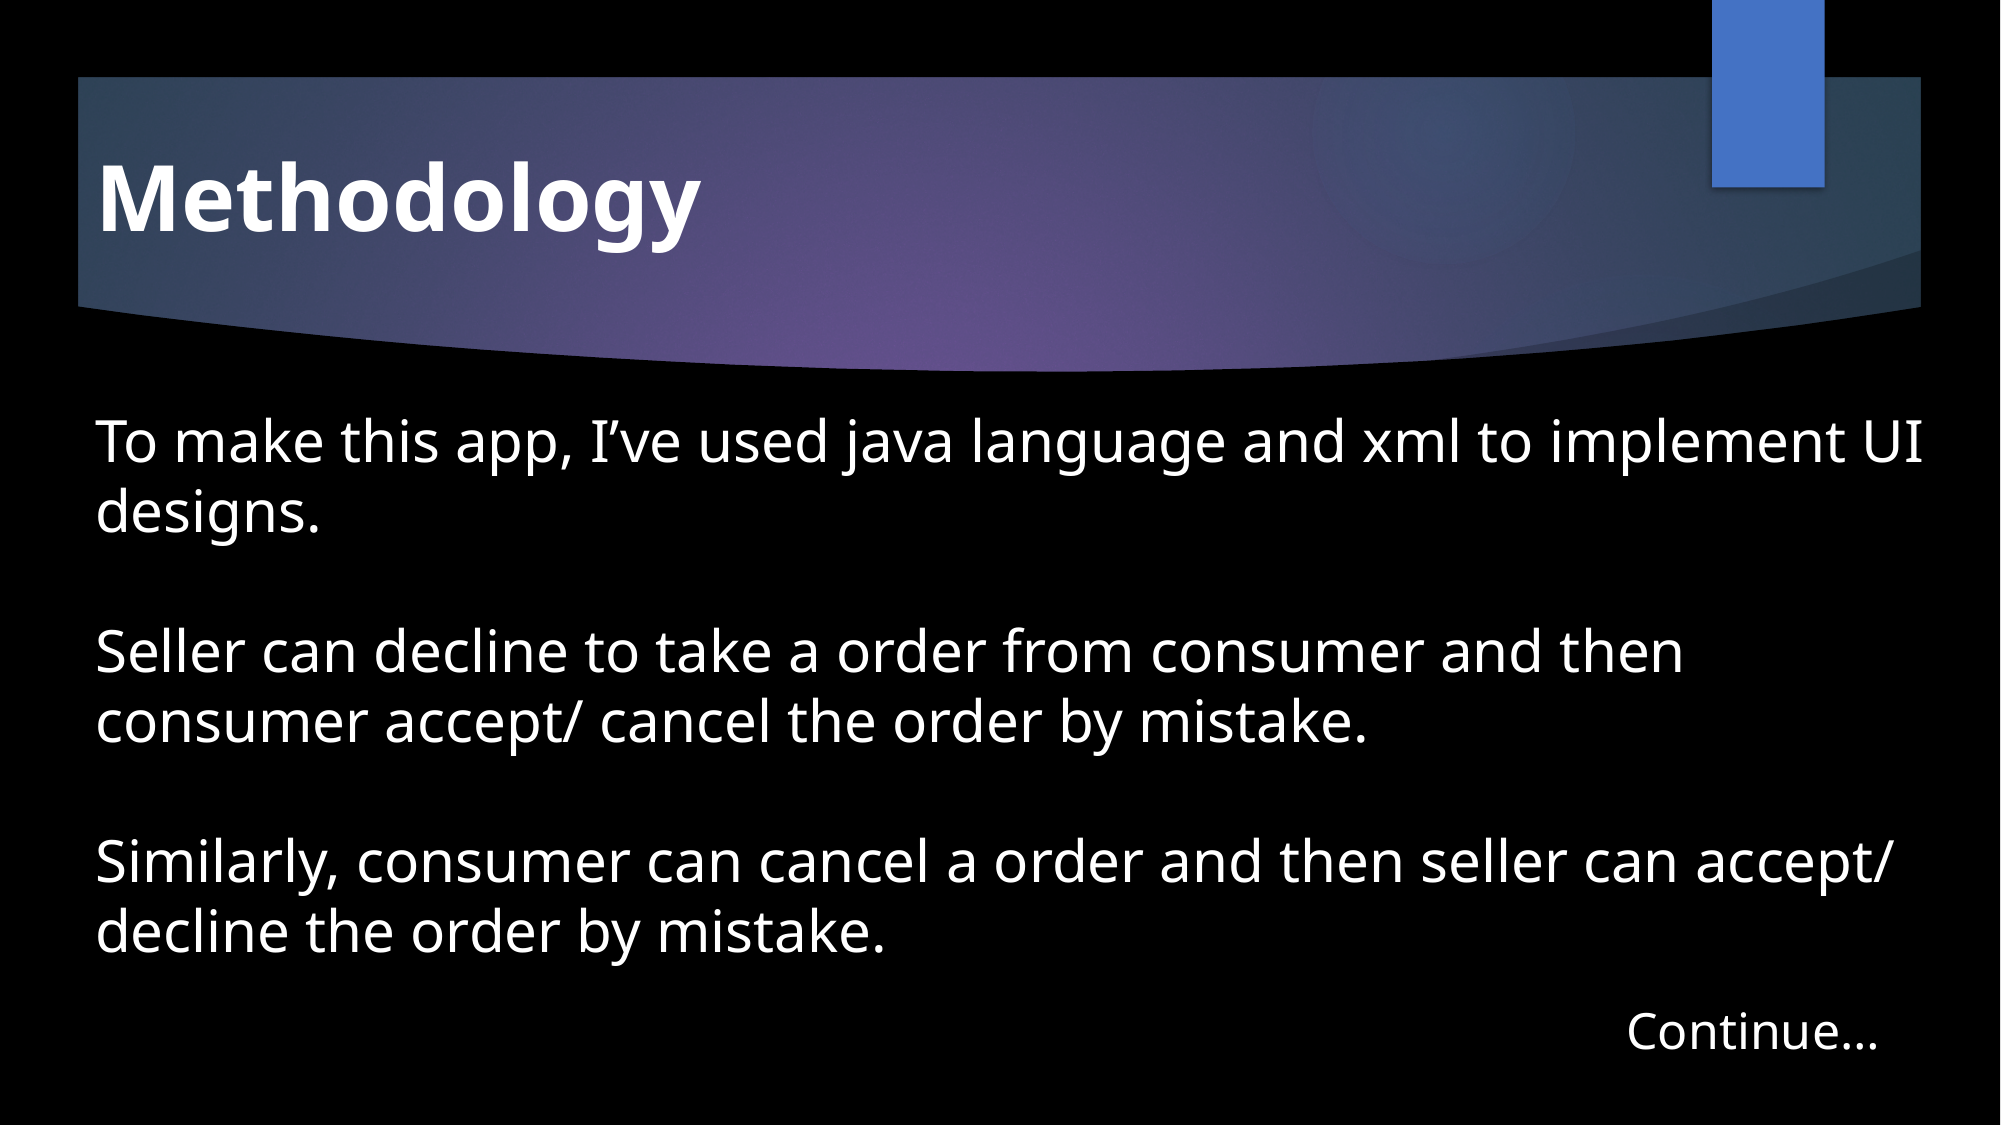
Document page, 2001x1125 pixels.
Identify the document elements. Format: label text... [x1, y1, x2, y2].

text_box Continue… [1611, 992, 1920, 1068]
text_box To make this app, I’ve used java language and xml to implement UI designs. Seller can decline to take a order from consumer and then consumer accept/ cancel the order by mistake. Similarly, consumer can cancel a order and then seller can accept/ decline the order by mistake. [80, 396, 1959, 972]
text_box Methodology [80, 132, 1920, 258]
